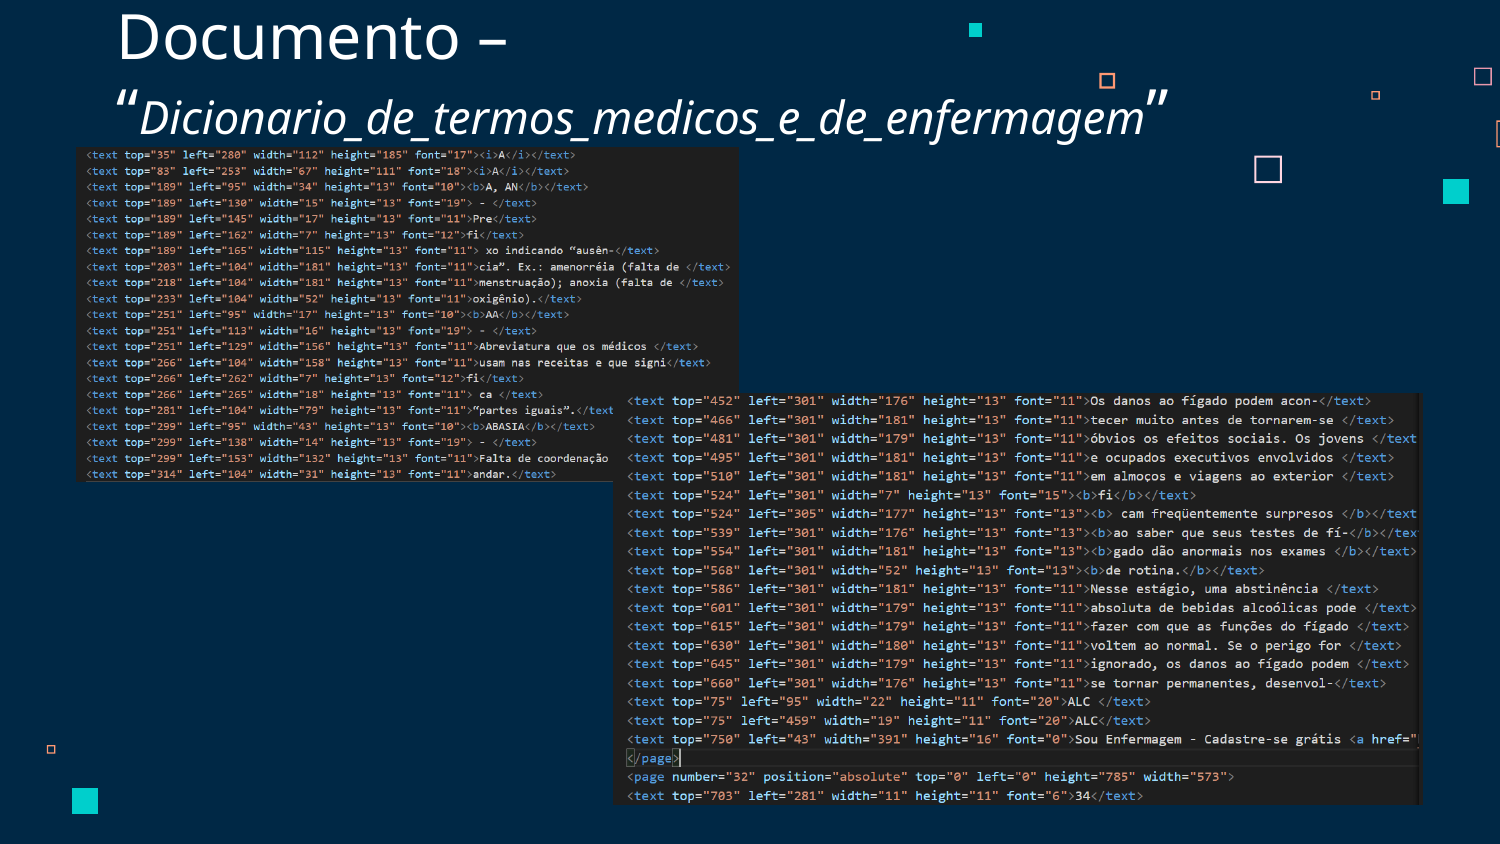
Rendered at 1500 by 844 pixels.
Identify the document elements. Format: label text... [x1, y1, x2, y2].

picture [76, 147, 1424, 805]
title Documento – “Dicionario_de_termos_medicos_e_de_enfermagem” [101, 67, 1463, 163]
